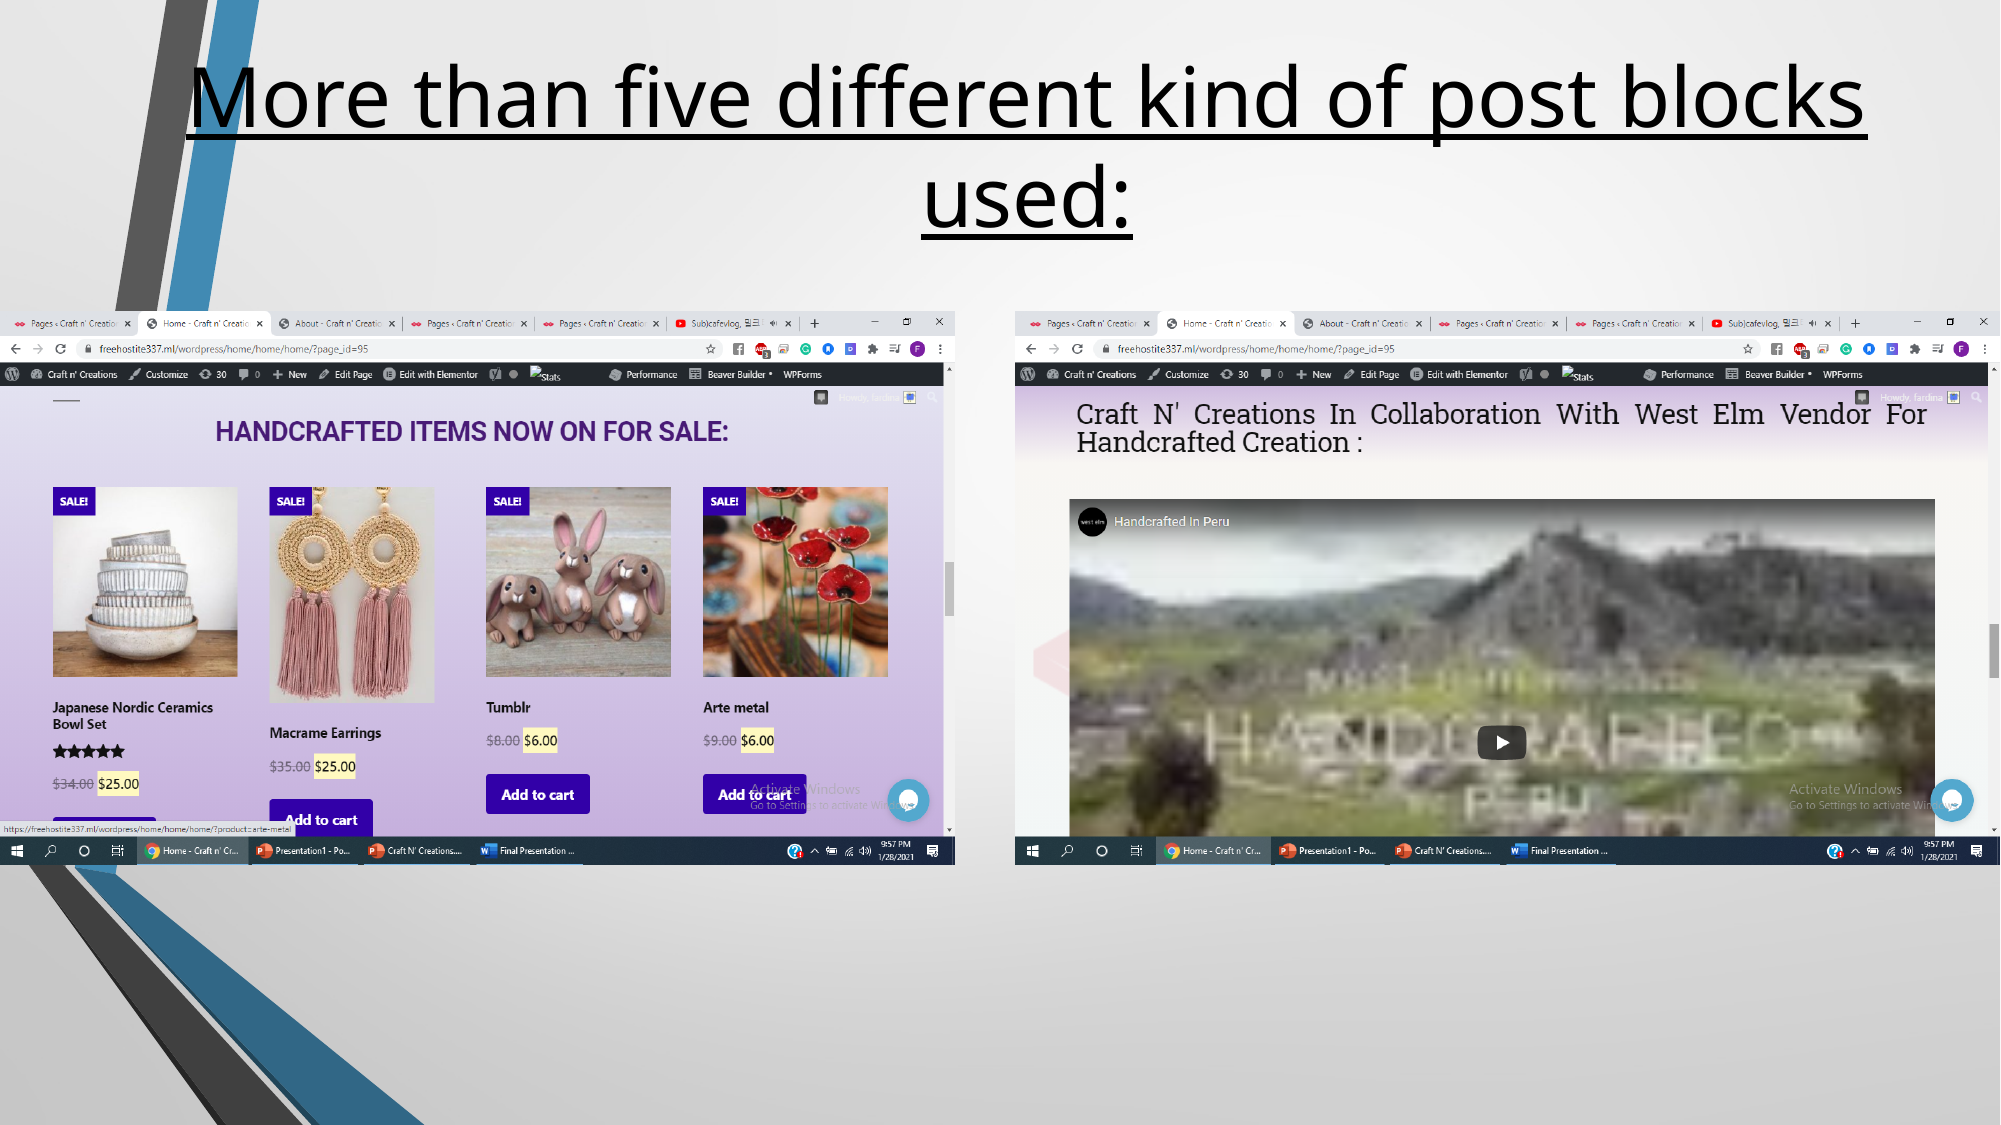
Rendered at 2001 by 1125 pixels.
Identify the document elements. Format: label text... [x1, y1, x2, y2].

title More than five different kind of post blocks used: [145, 62, 1909, 227]
picture [1014, 310, 2000, 865]
picture [0, 310, 955, 865]
